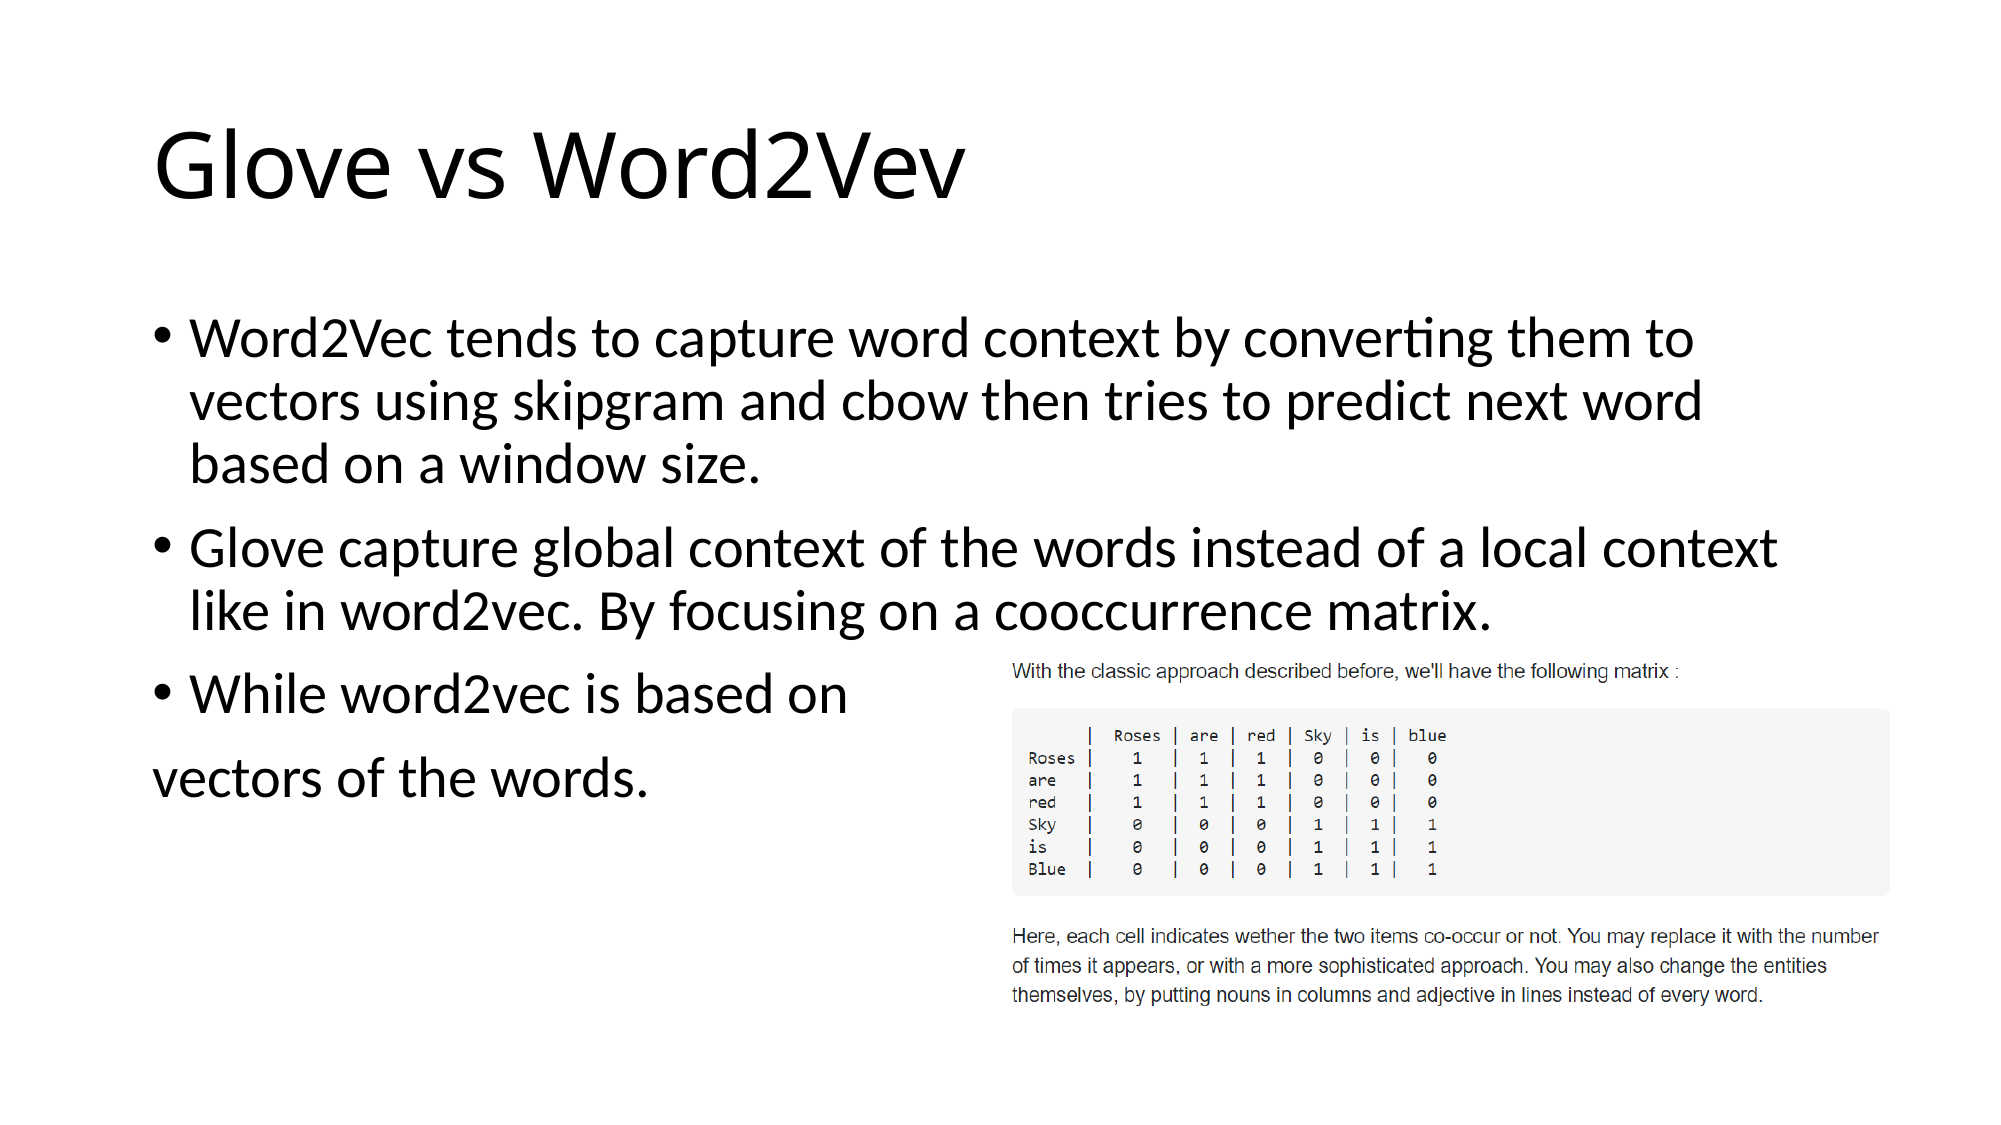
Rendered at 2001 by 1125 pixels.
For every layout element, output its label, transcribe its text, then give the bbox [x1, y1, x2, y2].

list Word2Vec tends to capture word context by converting them to vectors using skipgram and cbow then tries to predict next word based on a window size. Glove capture global context of the words instead of a local context like in word2vec. By focusing on a cooccurrence matrix. While word2vec is based on vectors of the words. [137, 299, 1863, 1014]
picture [999, 644, 1899, 1014]
title Glove vs Word2Vev [137, 59, 1863, 278]
